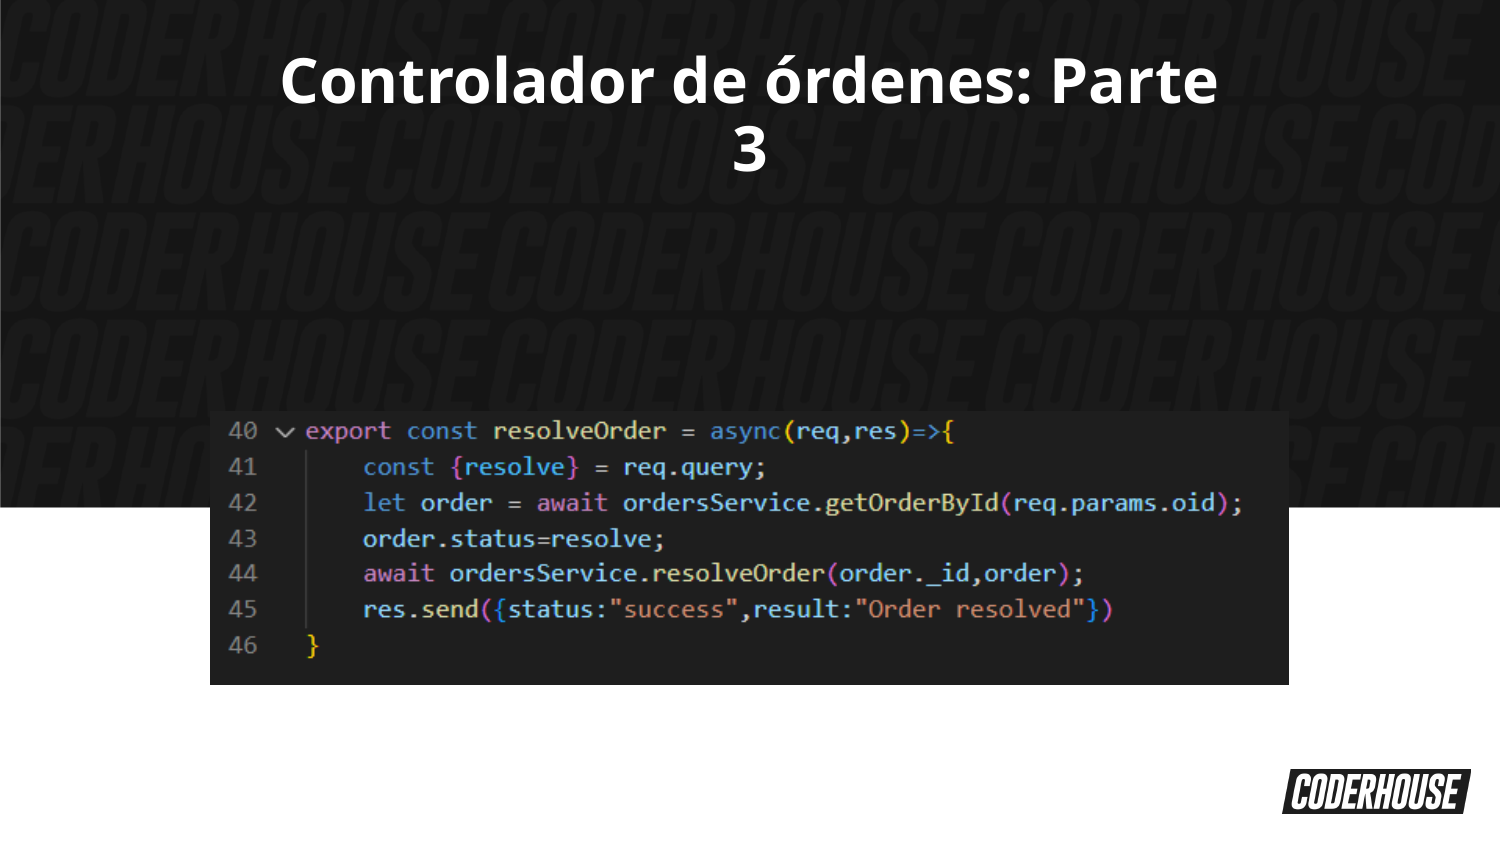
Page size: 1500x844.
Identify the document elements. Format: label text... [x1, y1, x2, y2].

picture [0, 0, 1500, 844]
text_box Controlador de órdenes: Parte 3 [239, 35, 1261, 200]
